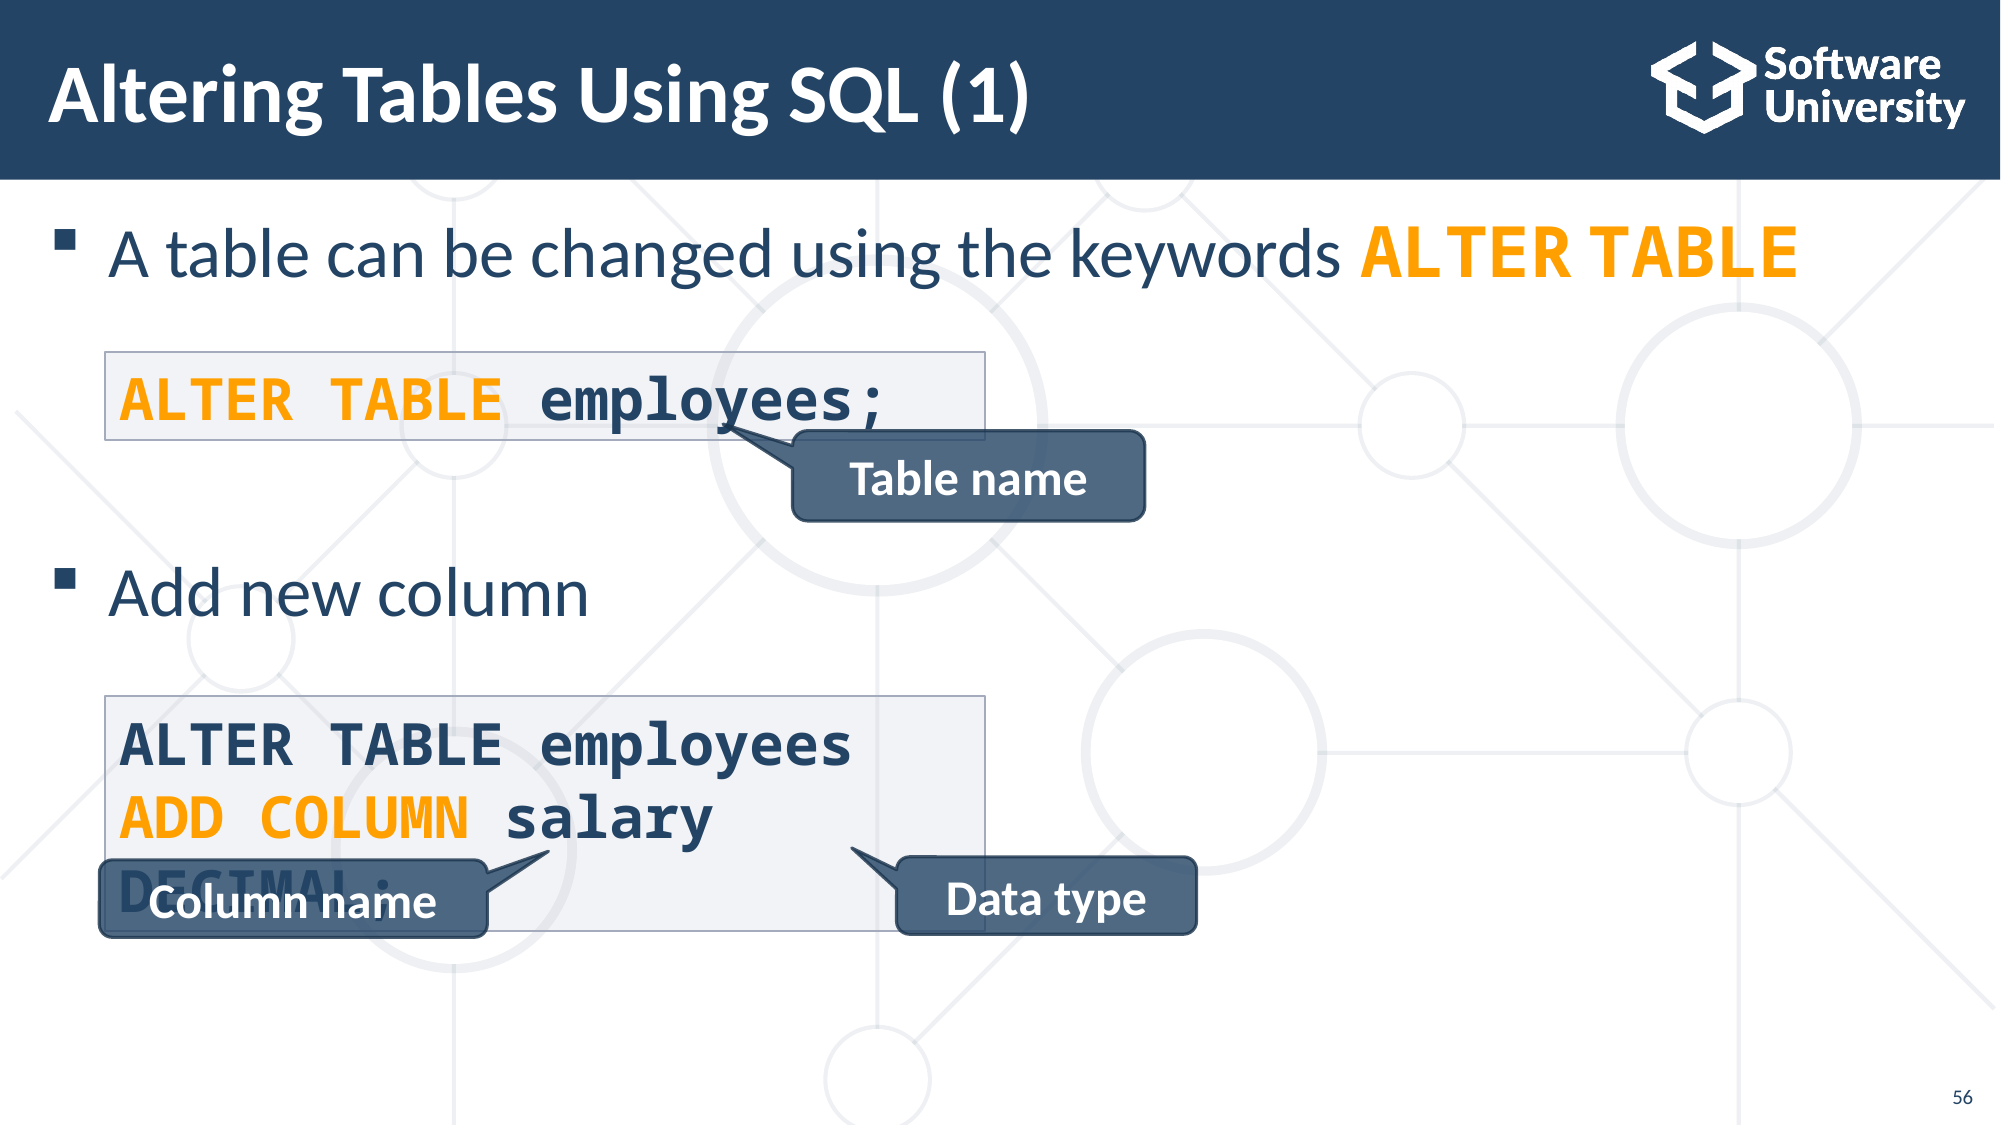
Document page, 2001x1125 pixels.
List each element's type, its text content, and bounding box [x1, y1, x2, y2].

text_box Data type [850, 846, 1199, 937]
text_box ALTER TABLE employees; [104, 351, 986, 440]
list A table can be changed using the keywords ALTER TABLE Add new column [31, 196, 1970, 1104]
text_box Column name [97, 849, 551, 940]
text_box ALTER TABLE employees ADD COLUMN salary DECIMAL; [104, 696, 986, 932]
title Altering Tables Using SQL (1) [31, 16, 1625, 162]
text_box Table name [721, 422, 1147, 524]
slide_number 56 [1927, 1067, 1989, 1117]
picture [1651, 41, 1966, 134]
